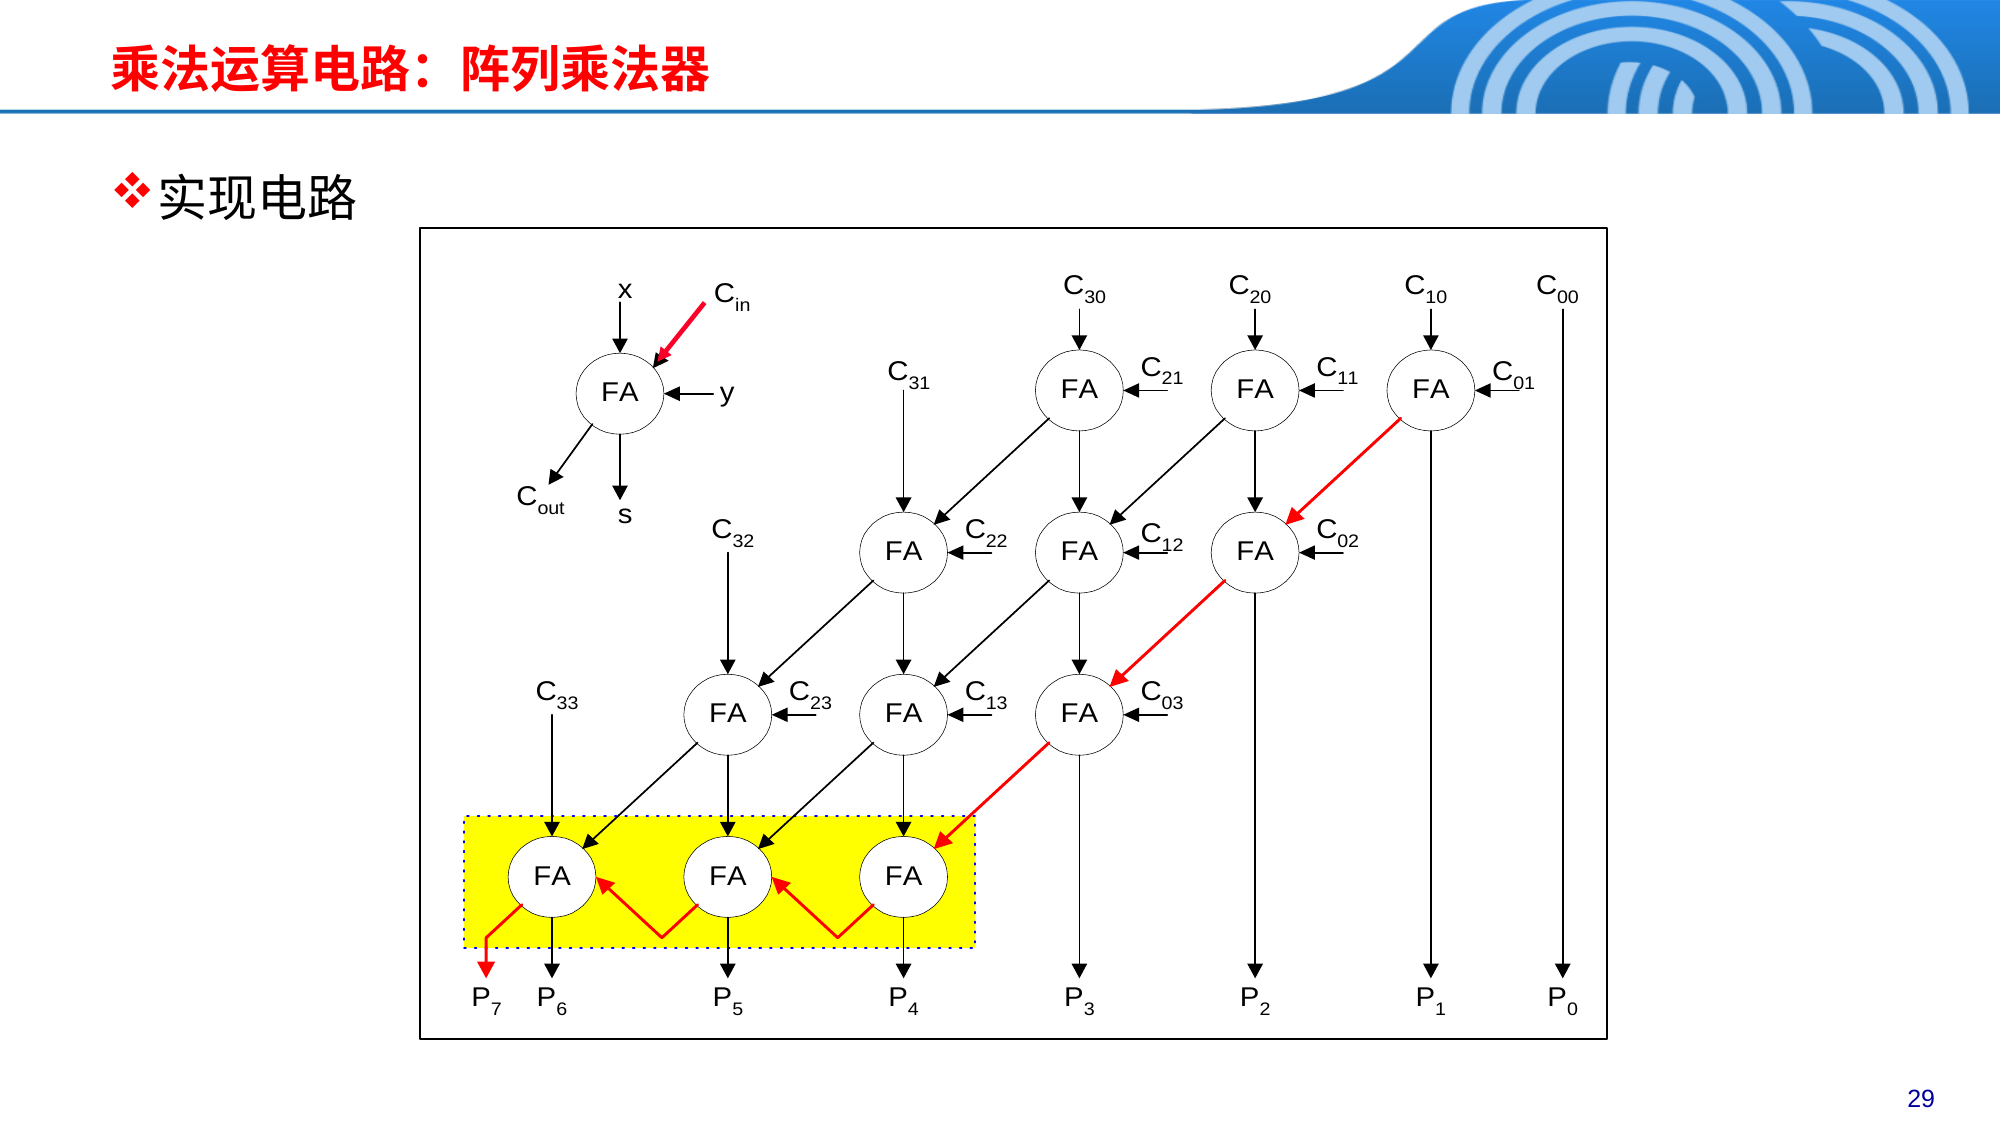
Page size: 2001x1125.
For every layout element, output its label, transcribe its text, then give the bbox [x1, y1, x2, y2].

picture [0, 0, 2000, 114]
list 实现电路 [99, 147, 1464, 220]
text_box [657, 302, 705, 362]
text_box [413, 222, 1615, 1045]
title 乘法运算电路：阵列乘法器 [99, 40, 1476, 103]
